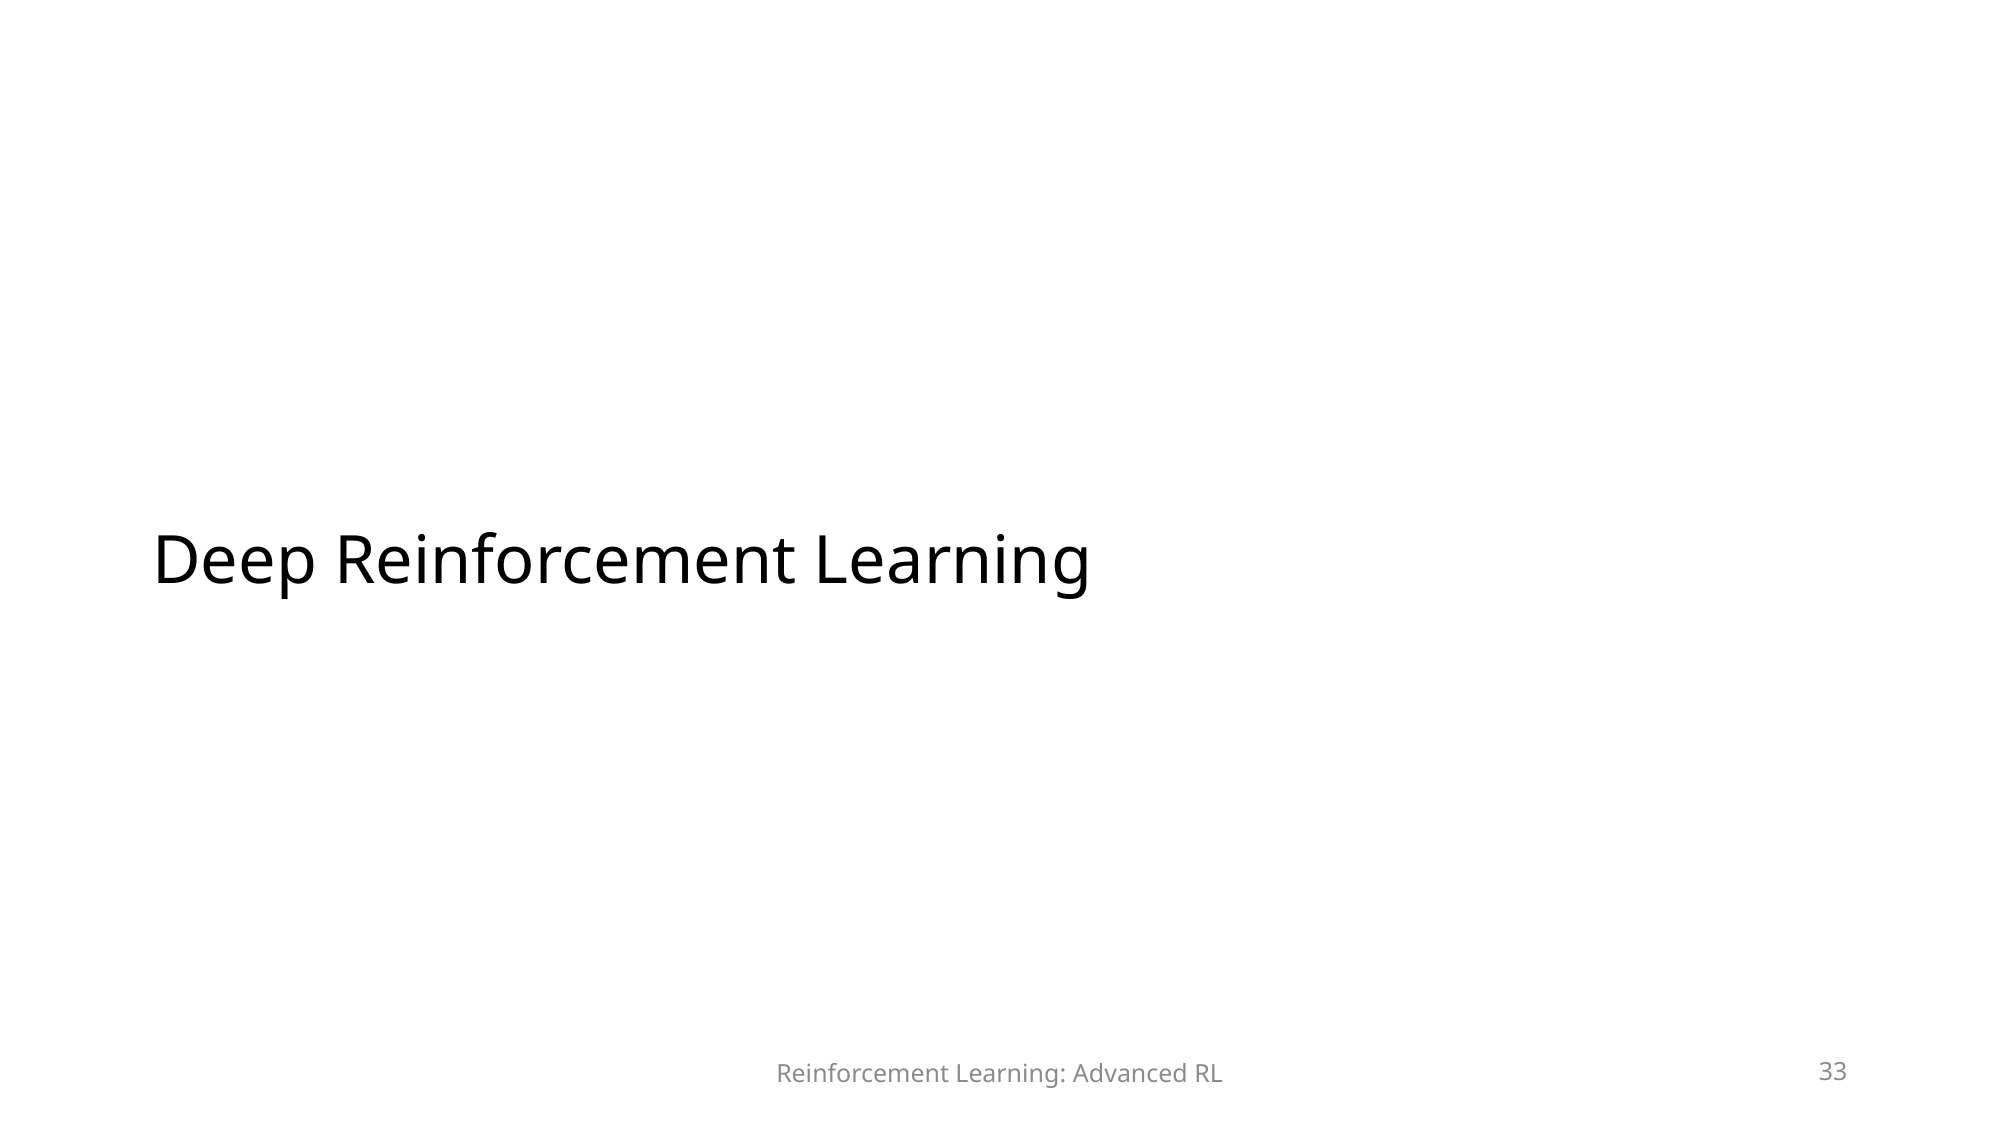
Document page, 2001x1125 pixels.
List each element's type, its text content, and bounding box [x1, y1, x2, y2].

slide_number 33 [1412, 1042, 1863, 1103]
footer Reinforcement Learning: Advanced RL [662, 1042, 1338, 1103]
text_box Deep Reinforcement Learning [137, 453, 1863, 672]
